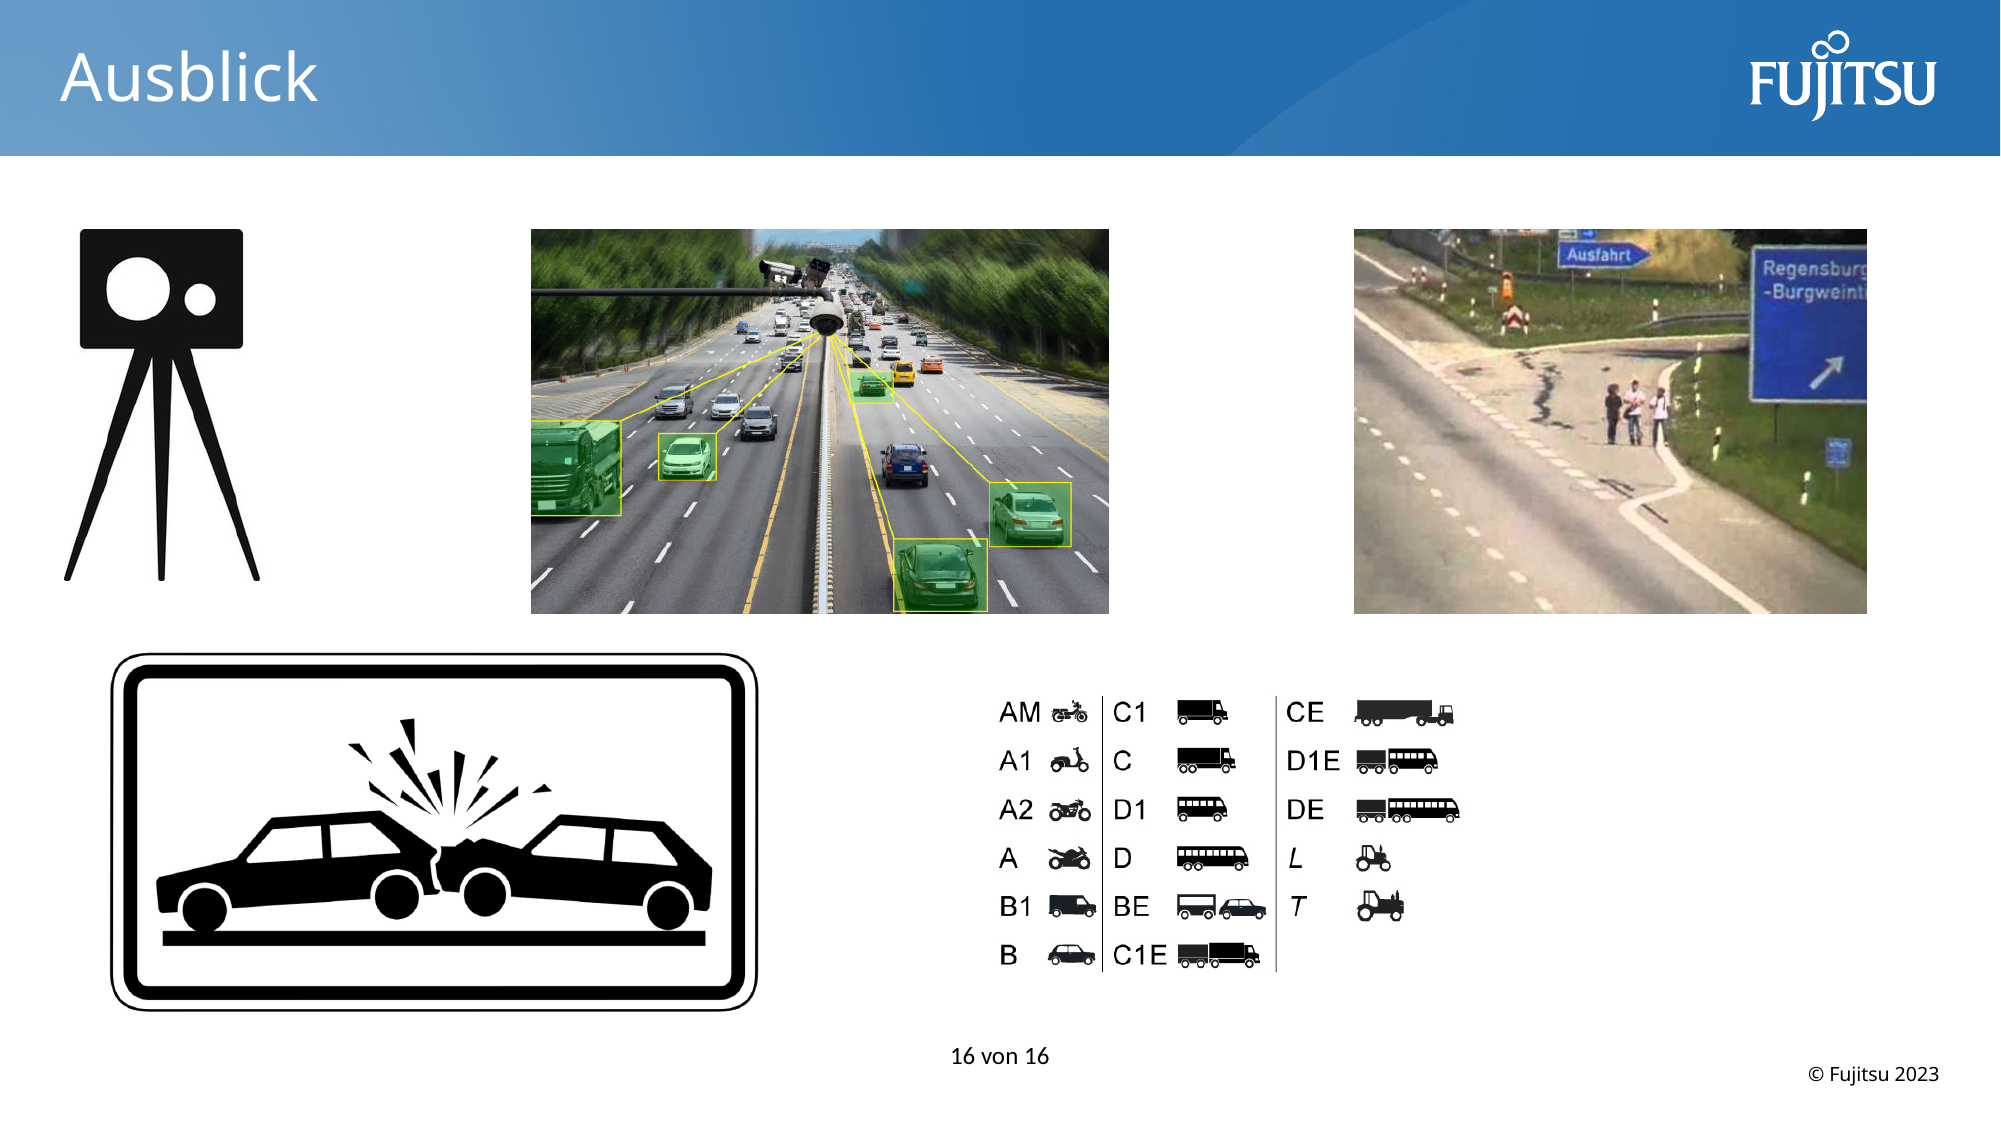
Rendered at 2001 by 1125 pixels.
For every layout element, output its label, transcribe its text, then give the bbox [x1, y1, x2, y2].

picture [1354, 229, 1867, 614]
title Ausblick [60, 43, 1478, 117]
picture [531, 229, 1109, 614]
text_box 16 von 16 [662, 1024, 1338, 1085]
picture [98, 647, 770, 1018]
picture [64, 229, 286, 581]
picture [975, 664, 1478, 1000]
